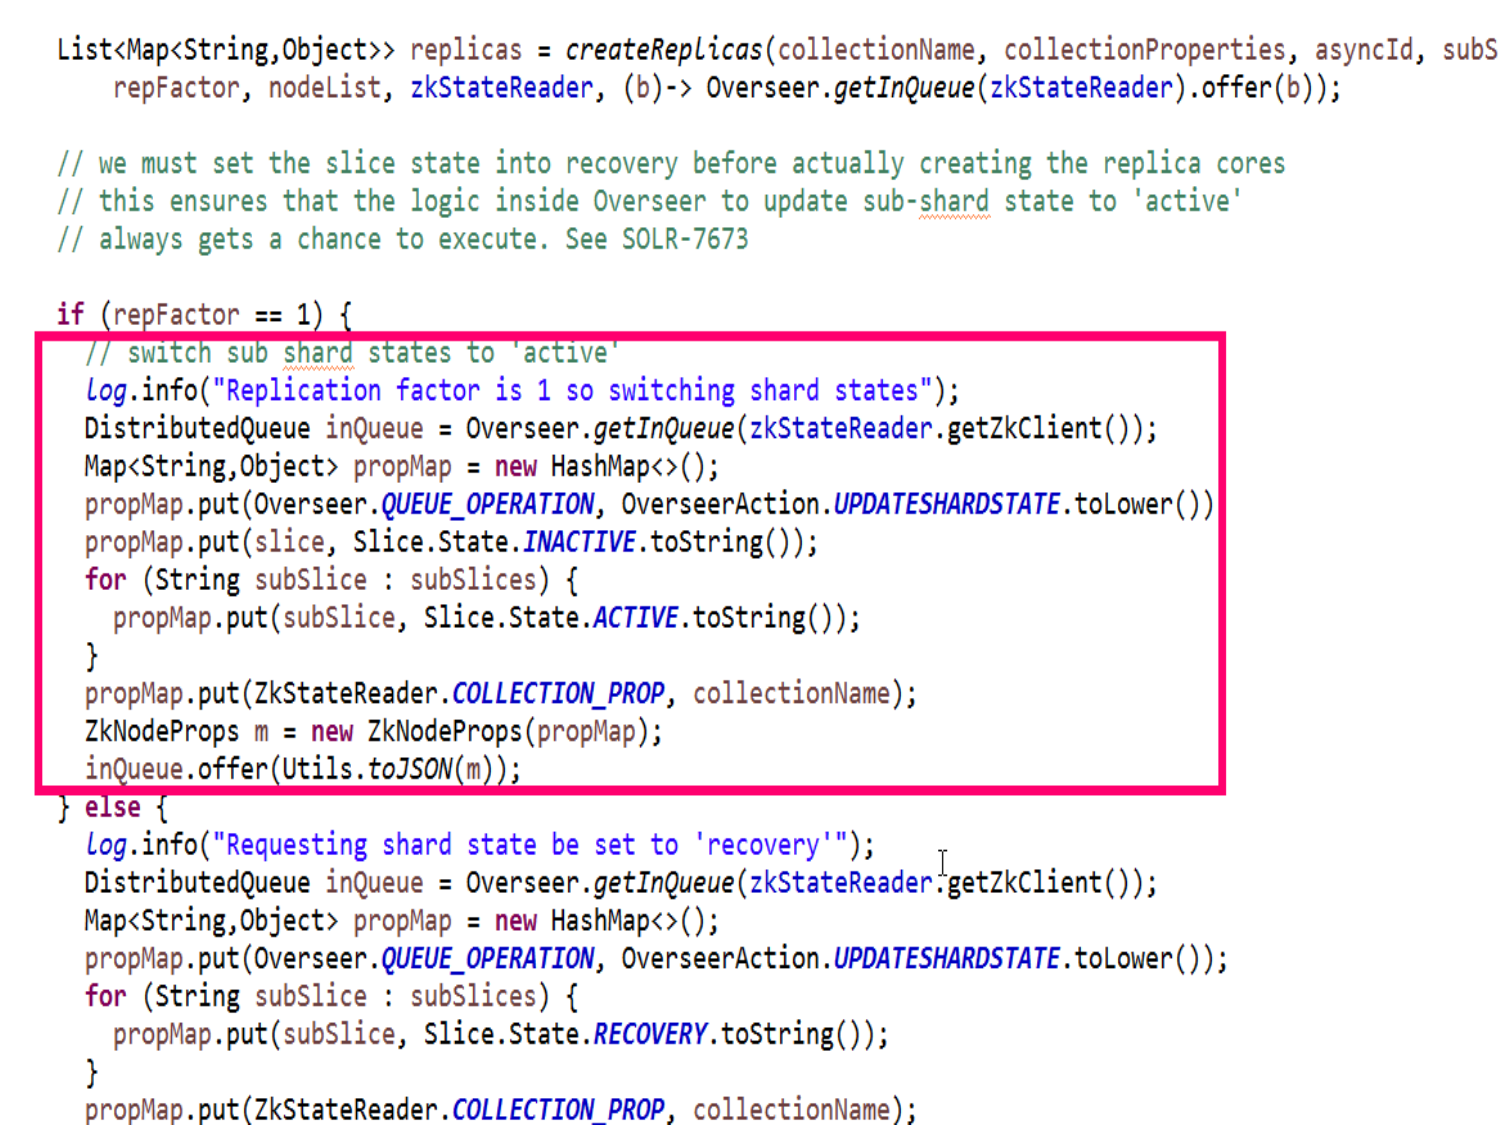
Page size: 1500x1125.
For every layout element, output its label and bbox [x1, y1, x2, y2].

list [0, 0, 1500, 1125]
